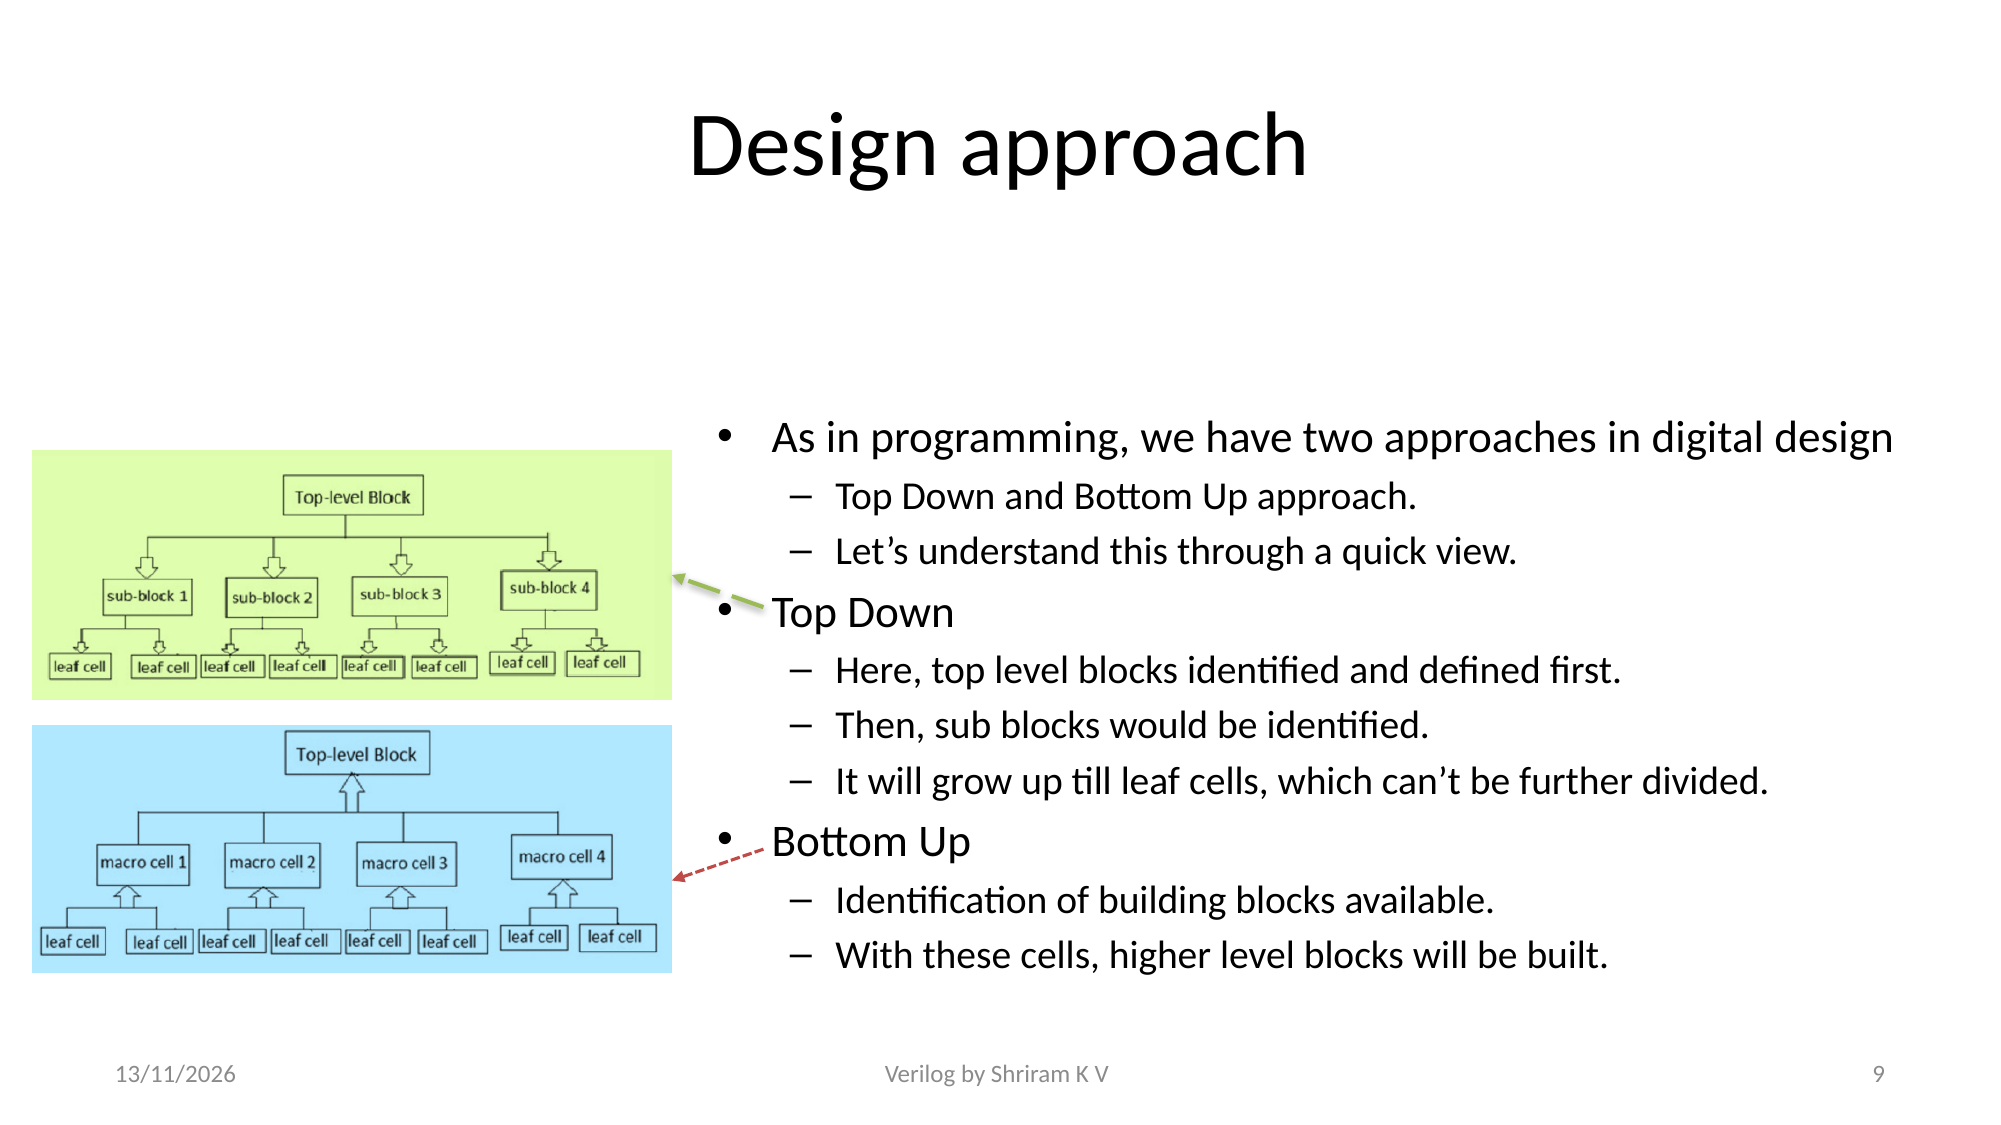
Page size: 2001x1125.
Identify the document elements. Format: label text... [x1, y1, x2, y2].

picture [31, 450, 673, 700]
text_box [671, 574, 764, 608]
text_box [671, 848, 764, 881]
list As in programming, we have two approaches in digital design Top Down and Bottom Up approach. Let’s understand this through a quick view. Top Down Here, top level blocks identified and defined first. Then, sub blocks would be identified. It will grow up till leaf cells, which can’t be further divided. Bottom Up Identification of building blocks available. With these cells, higher level blocks will be built. [701, 399, 1920, 999]
slide_number 9 [1433, 1042, 1900, 1103]
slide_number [99, 1042, 567, 1103]
footer Verilog by Shriram K V [683, 1042, 1317, 1103]
title Design approach [99, 45, 1900, 233]
picture [31, 725, 673, 973]
